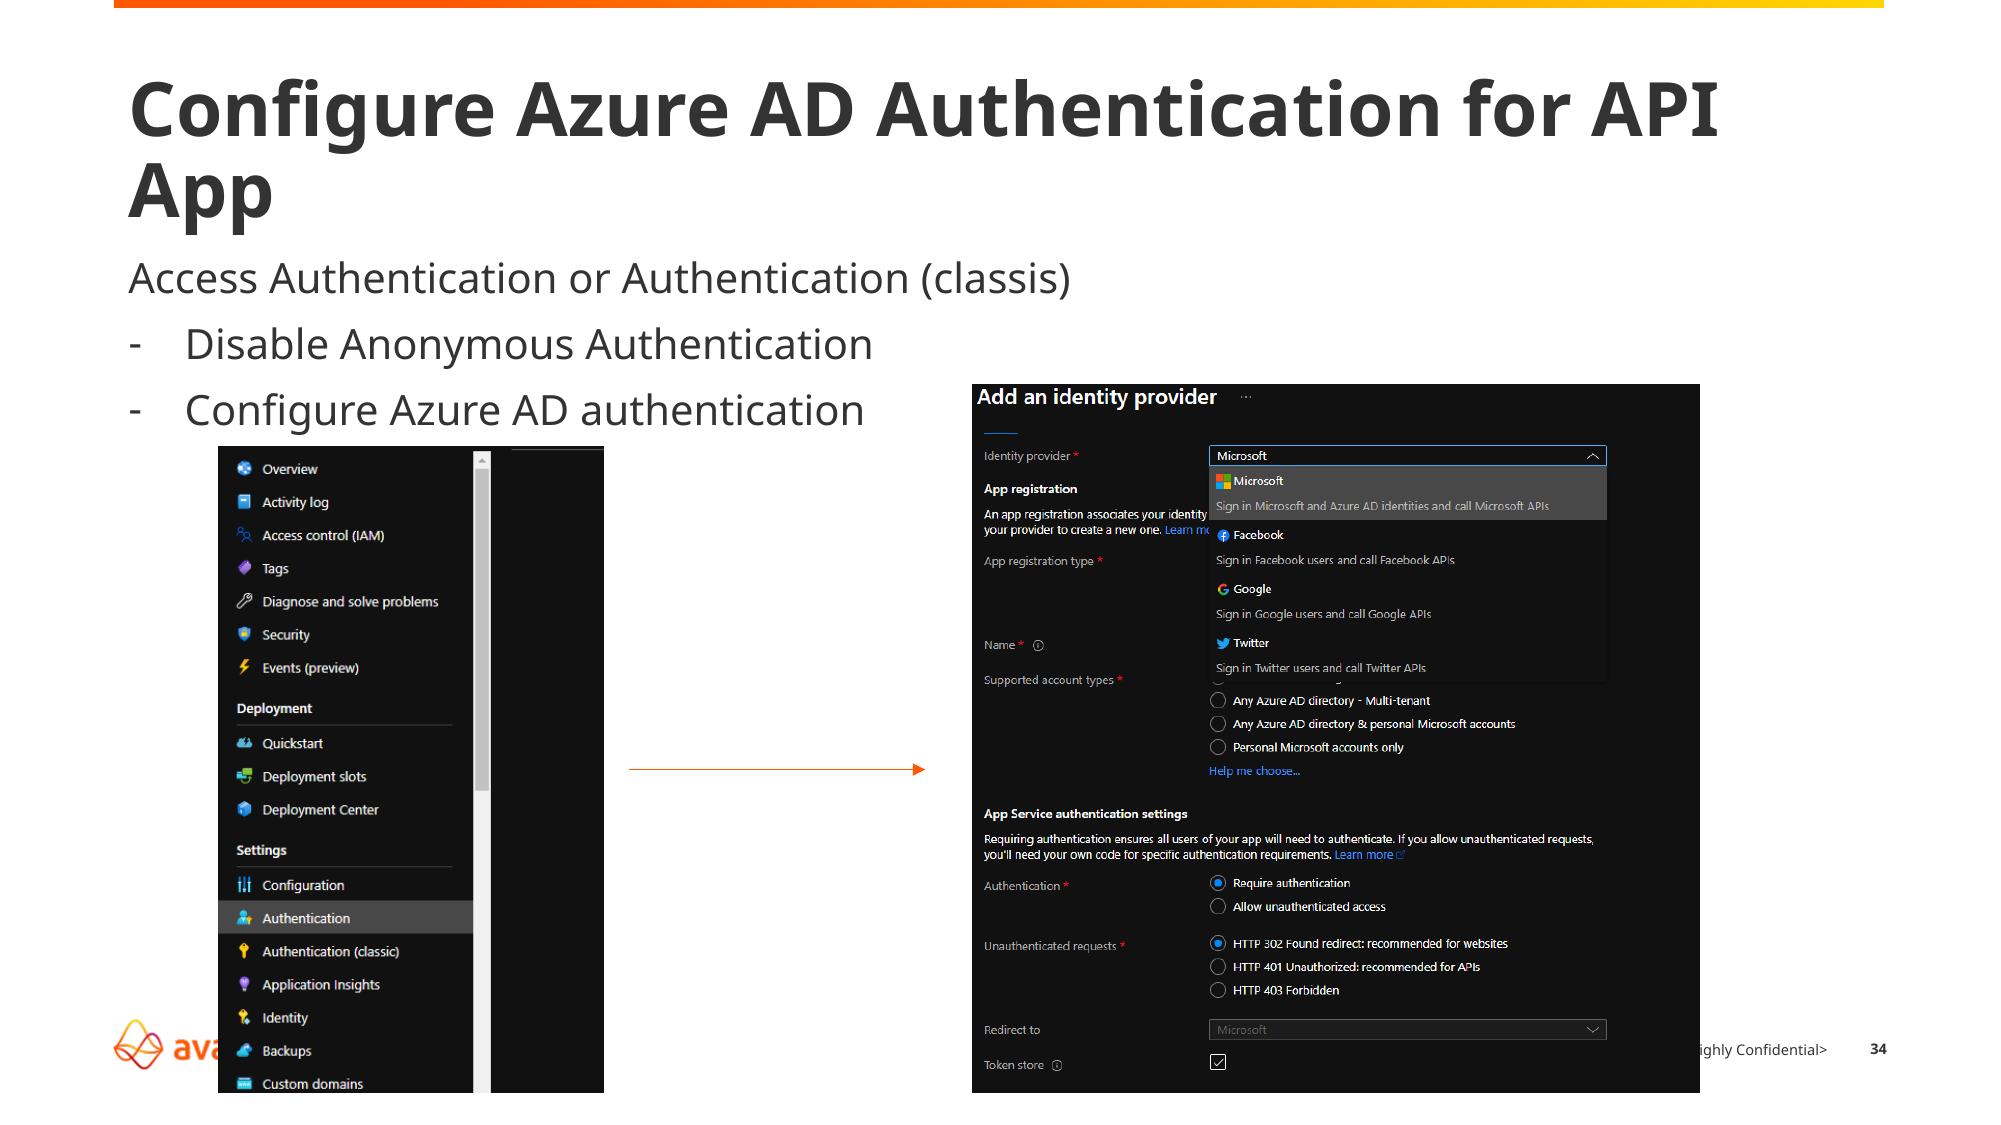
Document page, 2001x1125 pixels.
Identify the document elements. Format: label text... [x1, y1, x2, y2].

picture [972, 384, 1700, 1093]
list Access Authentication or Authentication (classis) Disable Anonymous Authentication Configure Azure AD authentication [113, 249, 1883, 964]
picture [93, 446, 604, 1093]
title Configure Azure AD Authentication for API App [113, 64, 1883, 228]
